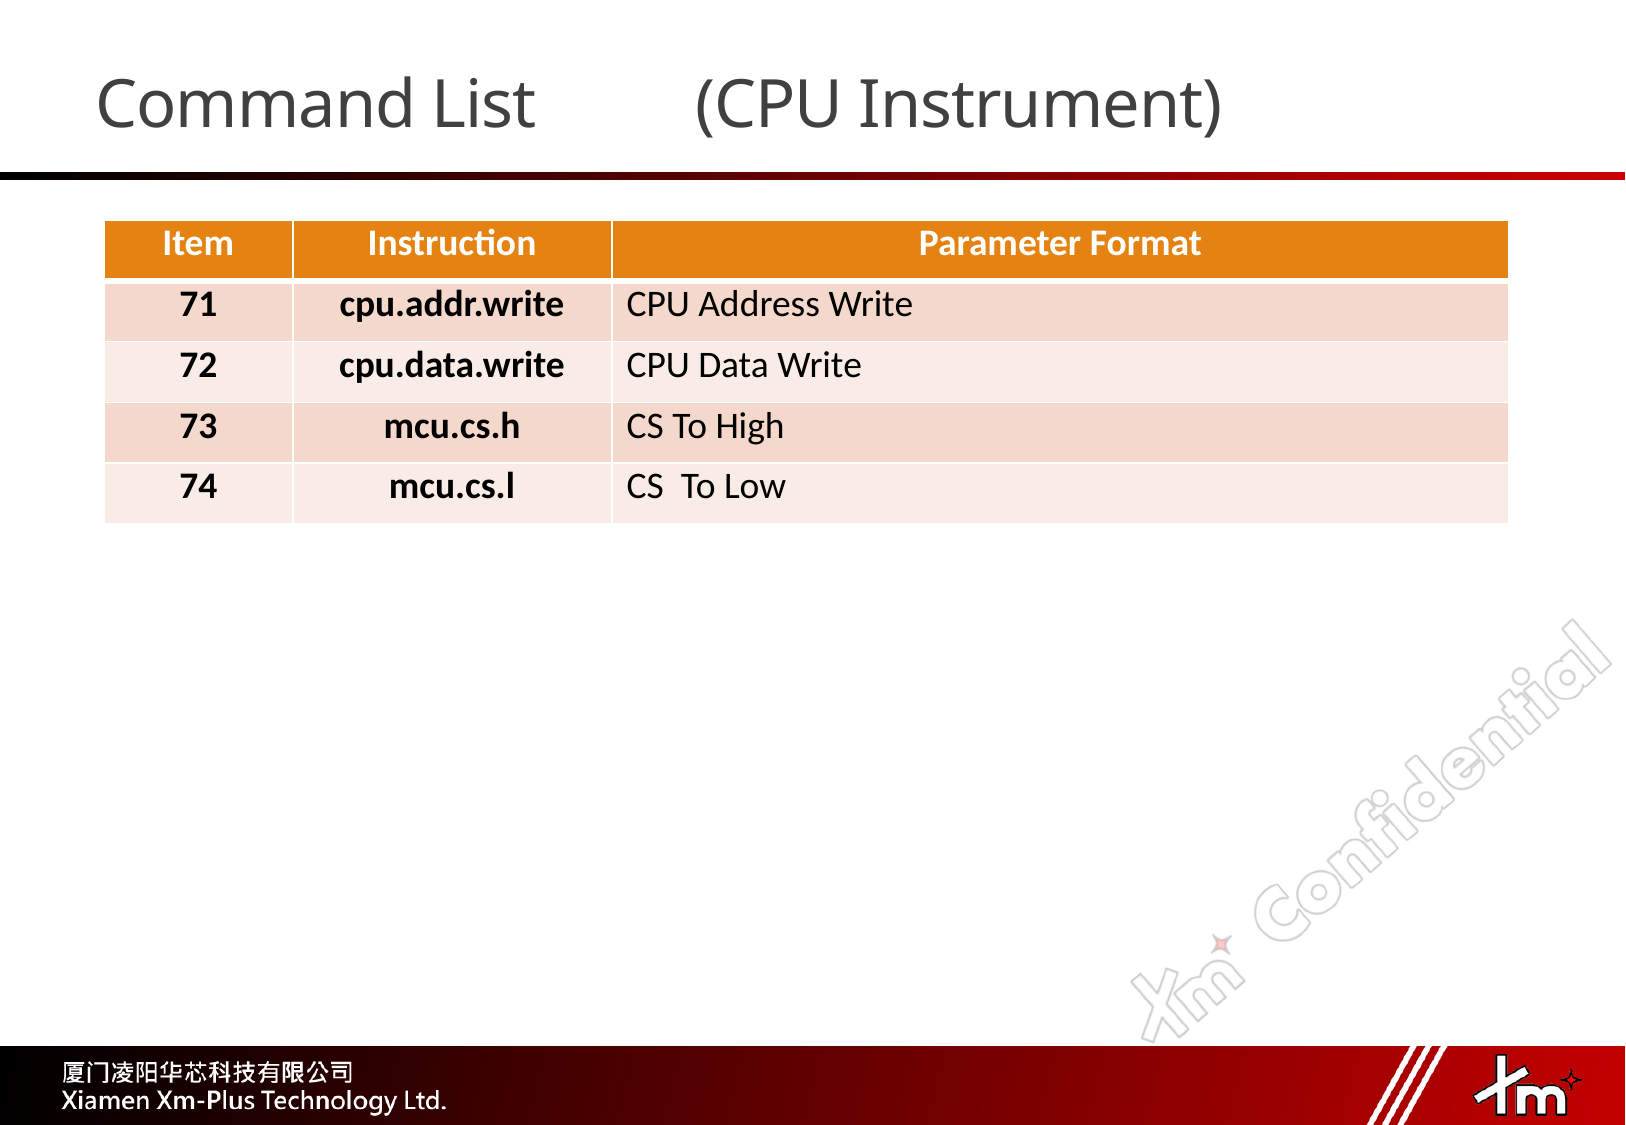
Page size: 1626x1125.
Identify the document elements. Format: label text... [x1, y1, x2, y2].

table_header Instruction [294, 221, 611, 278]
table_header Parameter Format [613, 221, 1508, 278]
table_cell cpu.data.write [294, 342, 611, 402]
table_cell mcu.cs.l [294, 464, 611, 523]
picture [0, 172, 1625, 180]
picture [0, 608, 1625, 1125]
table_cell 71 [105, 284, 292, 341]
table_cell 74 [105, 464, 292, 523]
table_cell cpu.addr.write [294, 284, 611, 341]
table_cell CS To High [613, 403, 1508, 462]
table_cell CS To Low [613, 464, 1508, 523]
table_cell mcu.cs.h [294, 403, 611, 462]
table_header Item [105, 221, 292, 278]
table_cell CPU Data Write [613, 342, 1508, 402]
title Command List (CPU Instrument) [80, 41, 1404, 173]
table_cell 72 [105, 342, 292, 402]
table_cell CPU Address Write [613, 284, 1508, 341]
table_cell 73 [105, 403, 292, 462]
